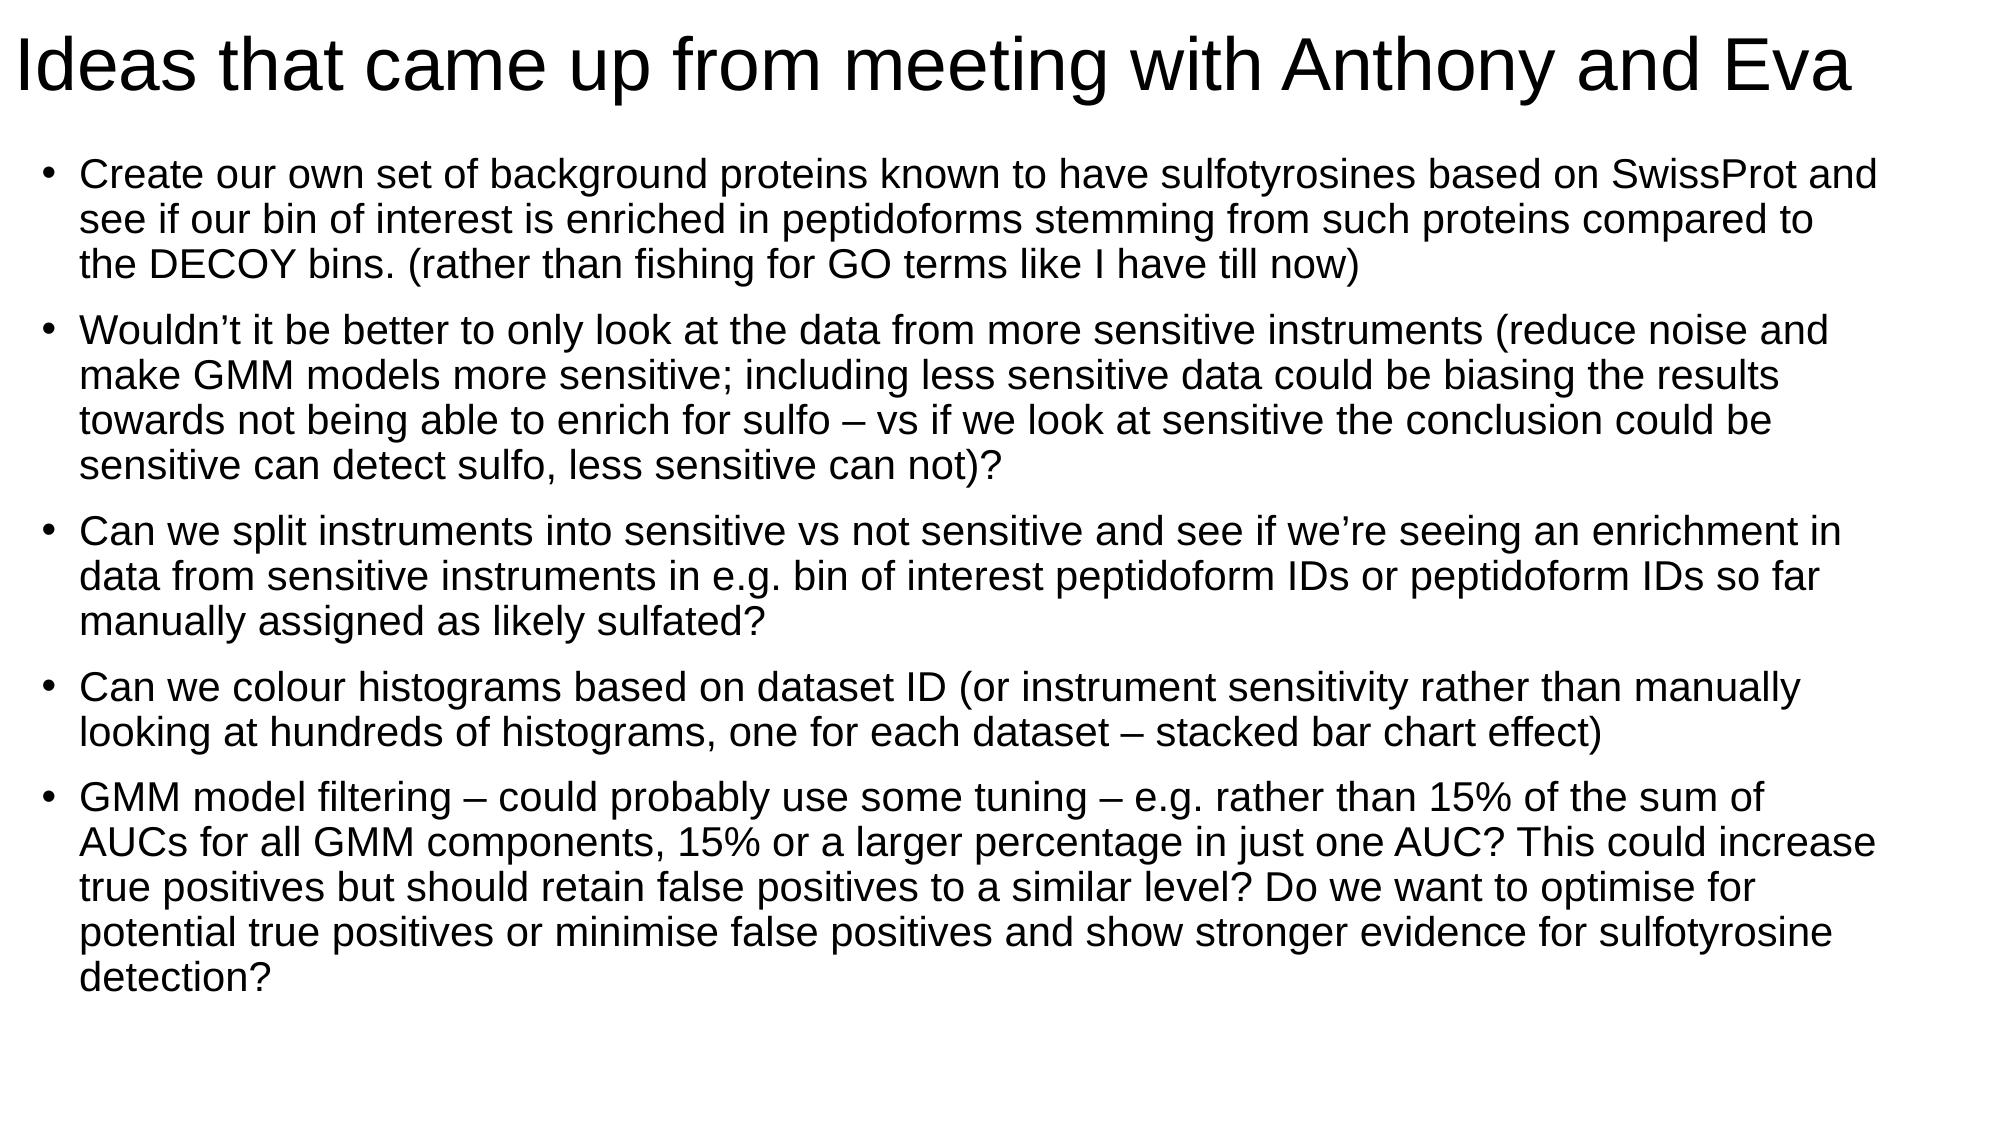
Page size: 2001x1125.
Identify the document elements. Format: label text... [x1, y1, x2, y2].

text_box Ideas that came up from meeting with Anthony and Eva [0, 18, 1983, 236]
text_box Create our own set of background proteins known to have sulfotyrosines based on SwissProt and see if our bin of interest is enriched in peptidoforms stemming from such proteins compared to the DECOY bins. (rather than fishing for GO terms like I have till now) Wouldn’t it be better to only look at the data from more sensitive instruments (reduce noise and make GMM models more sensitive; including less sensitive data could be biasing the results towards not being able to enrich for sulfo – vs if we look at sensitive the conclusion could be sensitive can detect sulfo, less sensitive can not)? Can we split instruments into sensitive vs not sensitive and see if we’re seeing an enrichment in data from sensitive instruments in e.g. bin of interest peptidoform IDs or peptidoform IDs so far manually assigned as likely sulfated? Can we colour histograms based on dataset ID (or instrument sensitivity rather than manually looking at hundreds of histograms, one for each dataset – stacked bar chart effect) GMM model filtering – could probably use some tuning – e.g. rather than 15% of the sum of AUCs for all GMM components, 15% or a larger percentage in just one AUC? This could increase true positives but should retain false positives to a similar level? Do we want to optimise for potential true positives or minimise false positives and show stronger evidence for sulfotyrosine detection? [26, 145, 1897, 1000]
